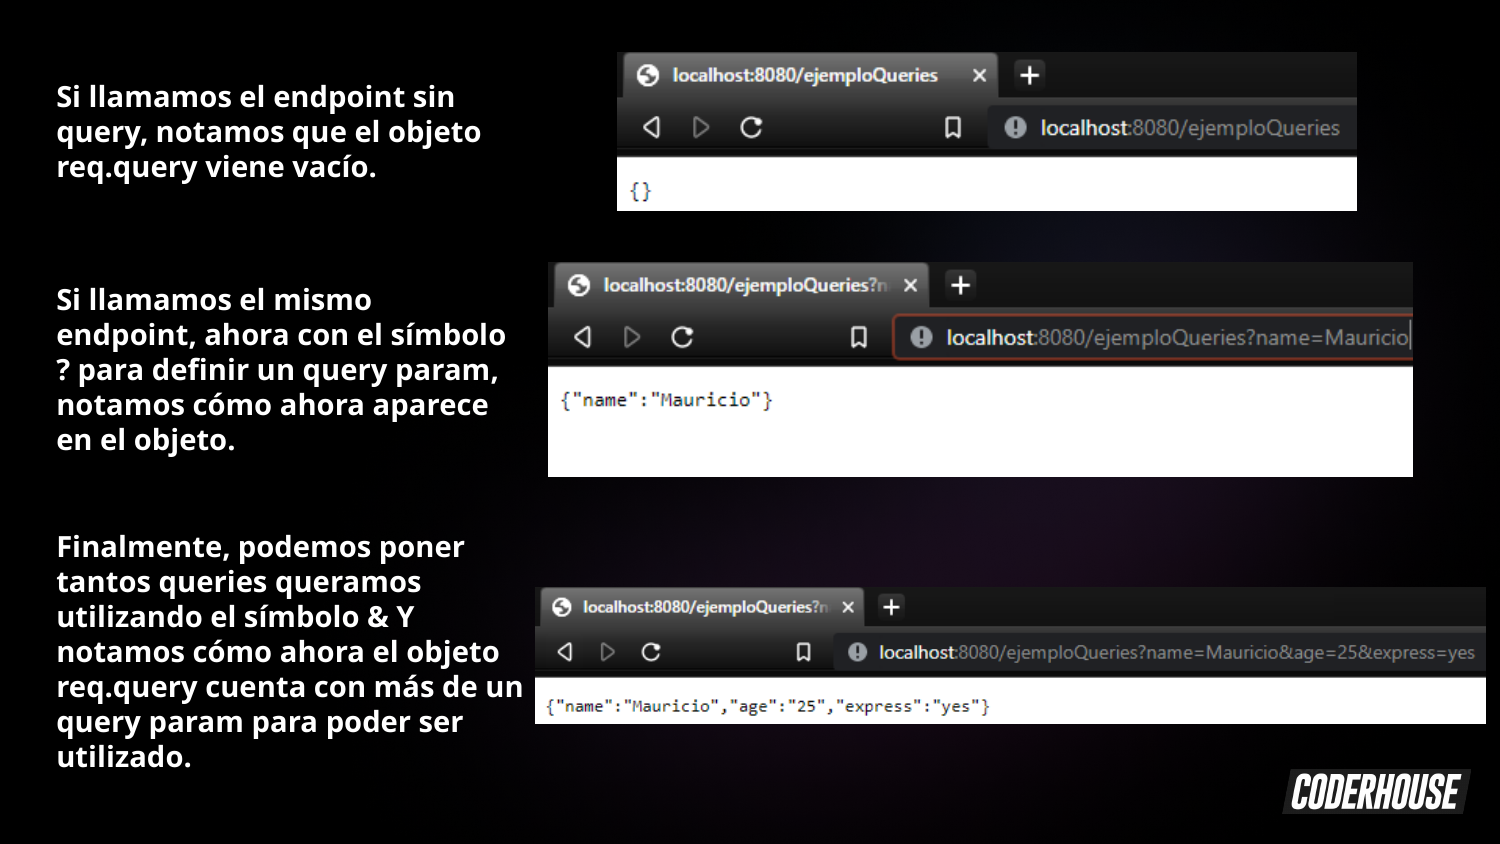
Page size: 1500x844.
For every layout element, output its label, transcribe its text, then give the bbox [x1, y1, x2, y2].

text_box Si llamamos el endpoint sin query, notamos que el objeto req.query viene vacío. [41, 63, 555, 199]
text_box Si llamamos el mismo endpoint, ahora con el símbolo ? para definir un query param, notamos cómo ahora aparece en el objeto. [41, 266, 526, 471]
picture [0, 0, 1500, 844]
text_box Finalmente, podemos poner tantos queries queramos utilizando el símbolo & Y notamos cómo ahora el objeto req.query cuenta con más de un query param para poder ser utilizado. [41, 513, 540, 789]
